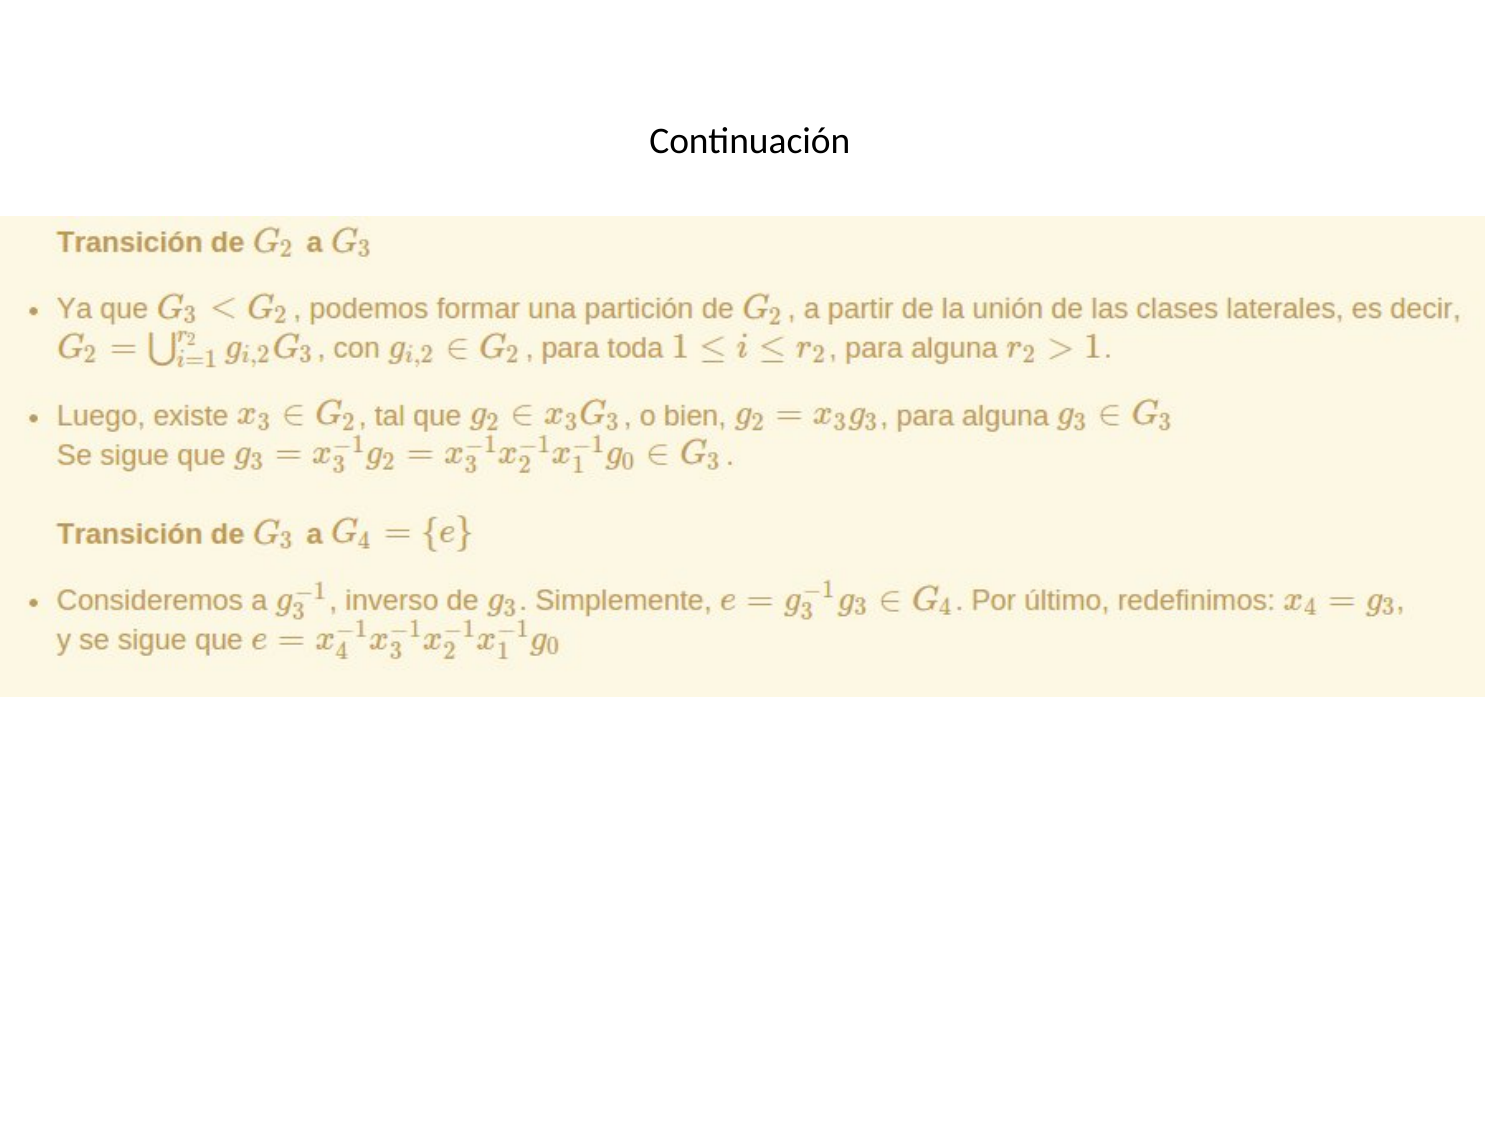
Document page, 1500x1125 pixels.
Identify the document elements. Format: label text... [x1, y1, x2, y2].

text_box Continuación [75, 45, 1425, 214]
picture [0, 216, 1486, 697]
